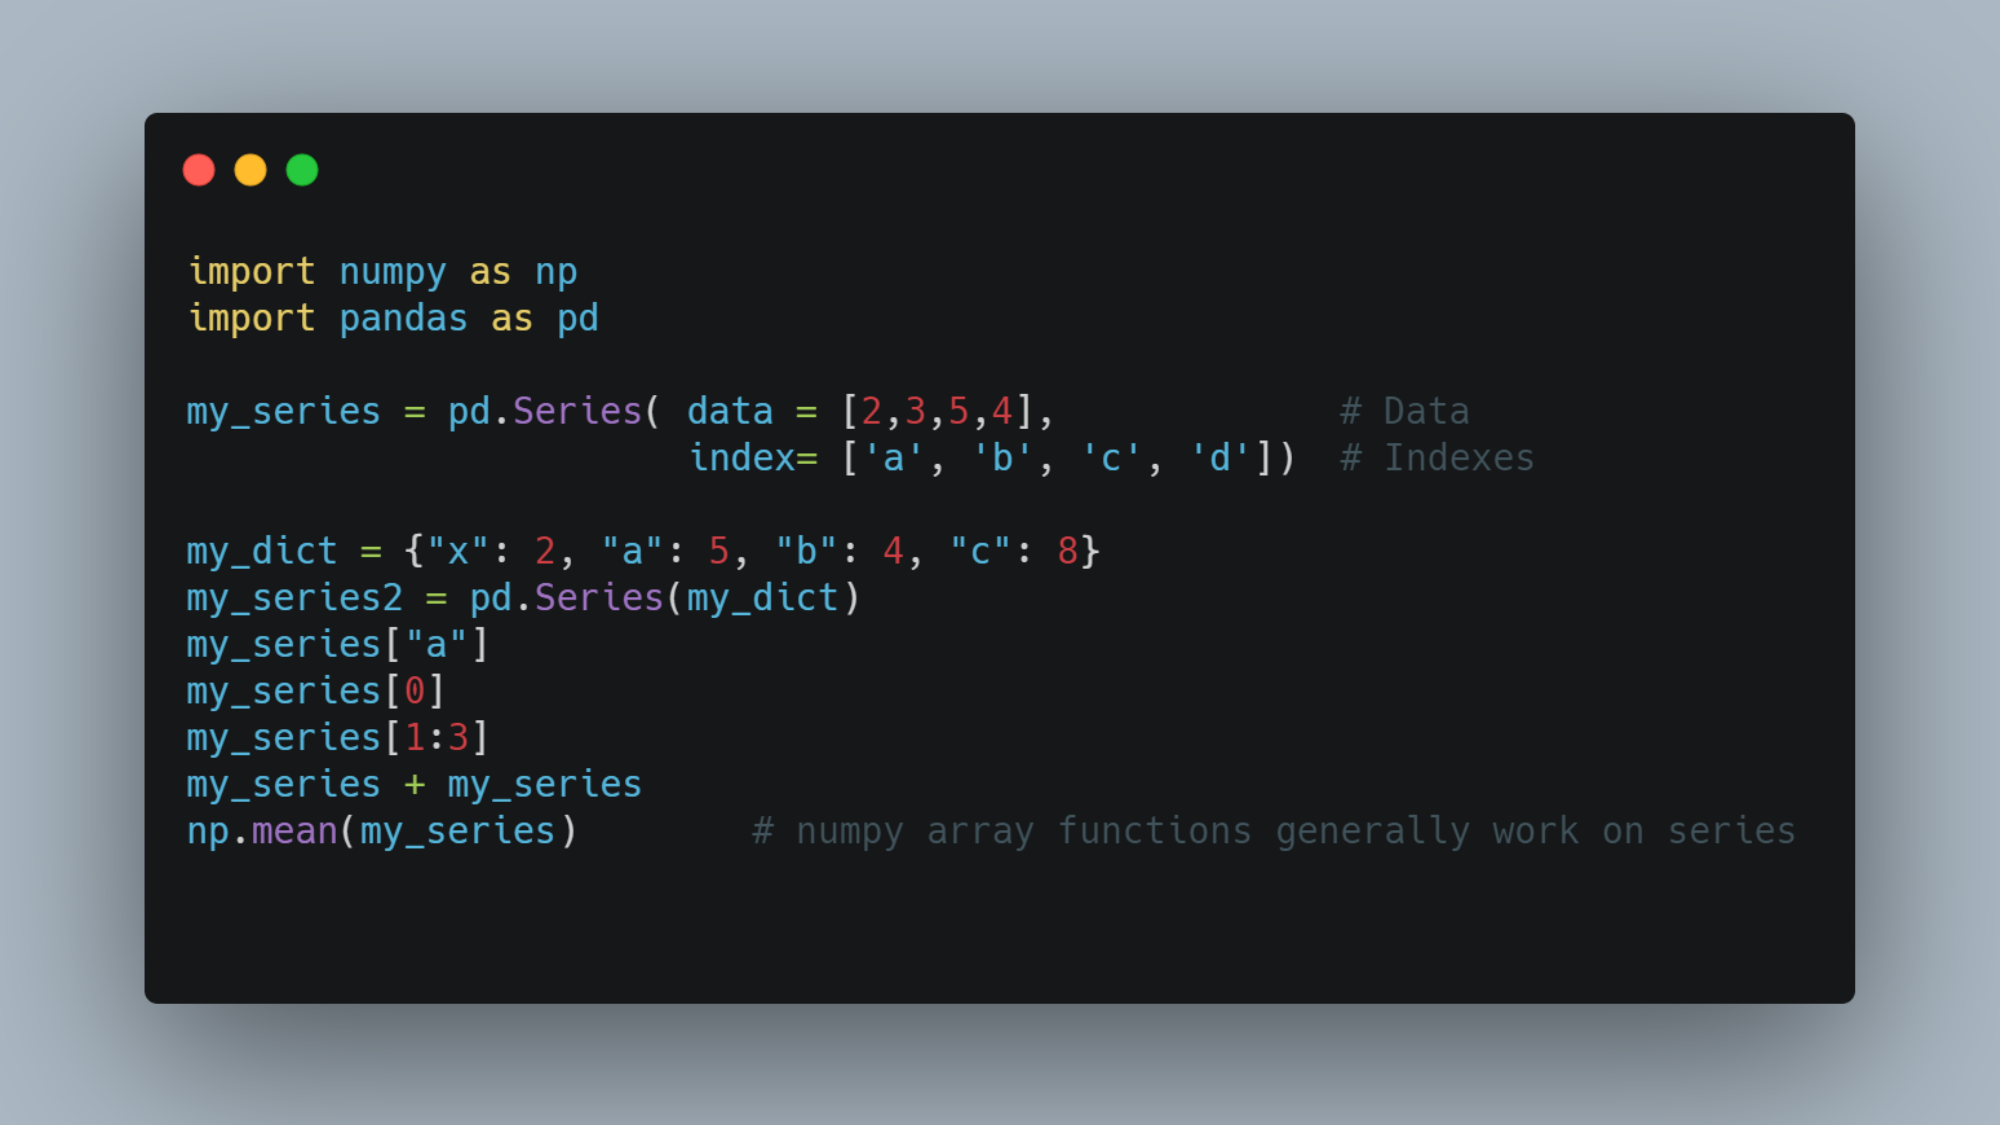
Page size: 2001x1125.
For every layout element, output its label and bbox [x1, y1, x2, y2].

list [0, 0, 2000, 1125]
